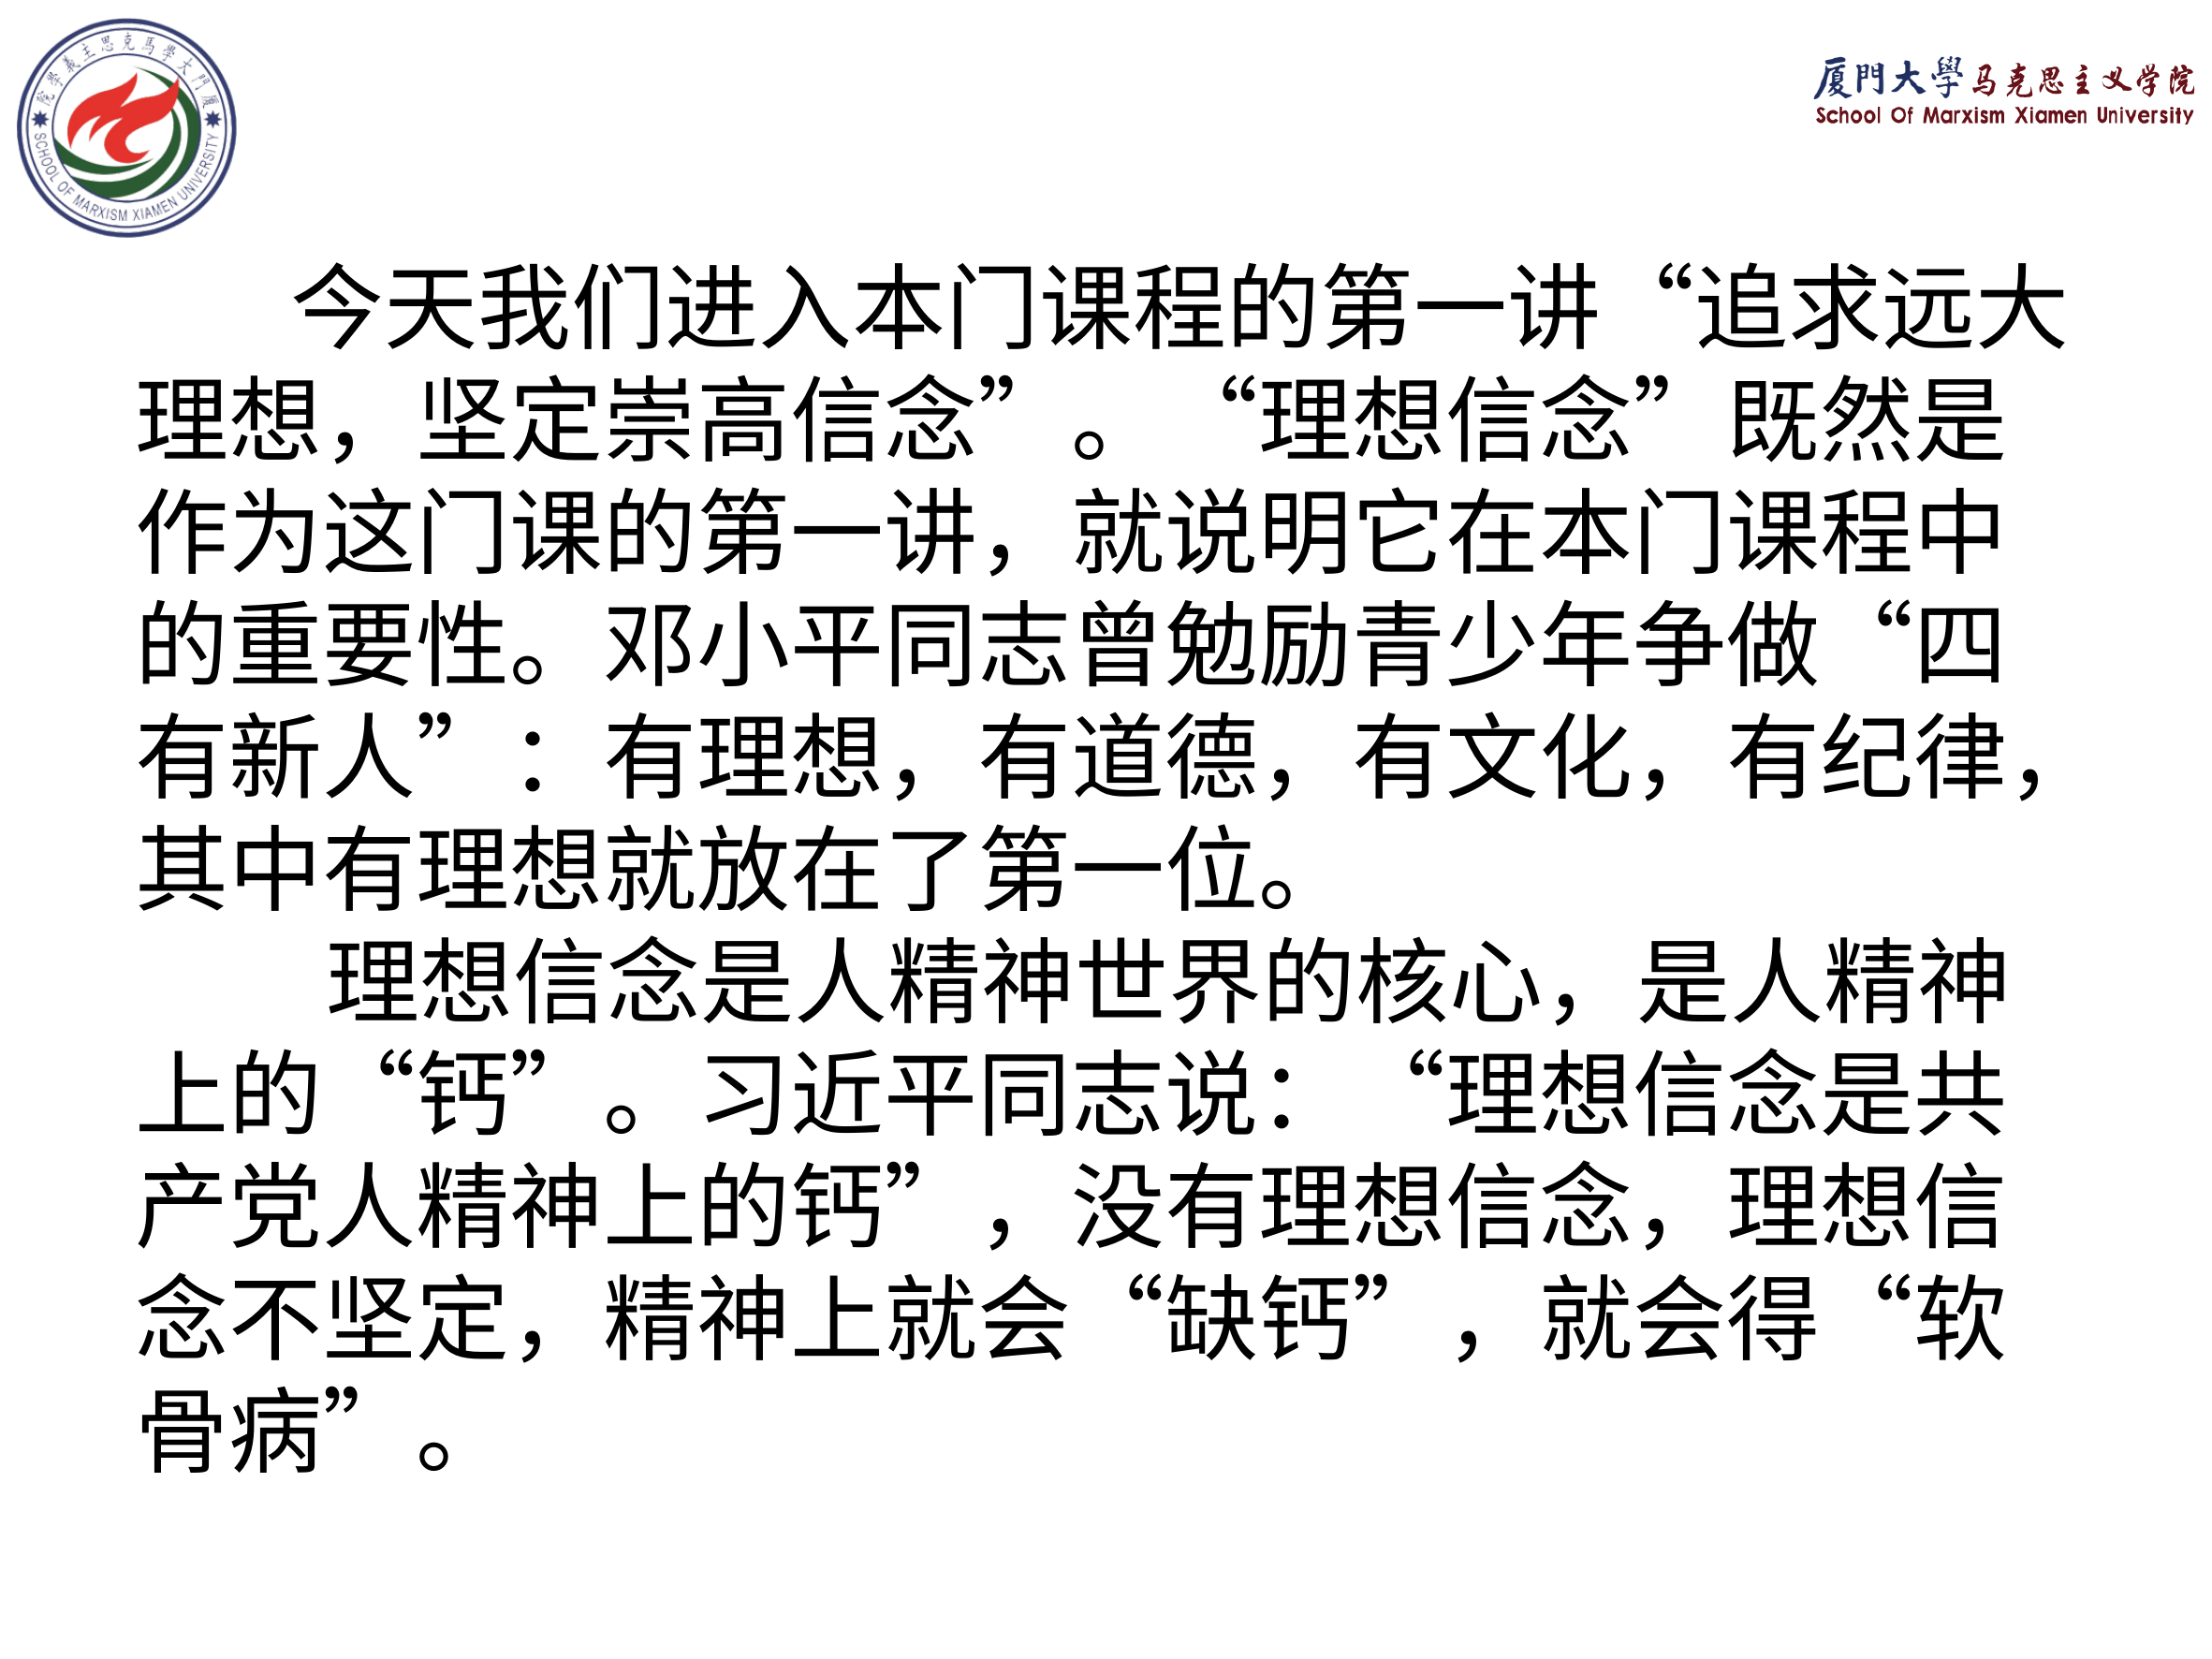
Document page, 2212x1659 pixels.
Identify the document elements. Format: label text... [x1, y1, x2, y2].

picture [1808, 50, 2200, 132]
picture [16, 17, 238, 239]
text_box 今天我们进入本门课程的第一讲“追求远大理想，坚定崇高信念”。“理想信念”既然是作为这门课的第一讲，就说明它在本门课程中的重要性。邓小平同志曾勉励青少年争做“四有新人”：有理想，有道德，有文化，有纪律，其中有理想就放在了第一位。 理想信念是人精神世界的核心，是人精神上的“钙”。习近平同志说：“理想信念是共产党人精神上的钙”，没有理想信念，理想信念不坚定，精神上就会“缺钙”，就会得“软骨病”。 [121, 242, 2102, 1491]
